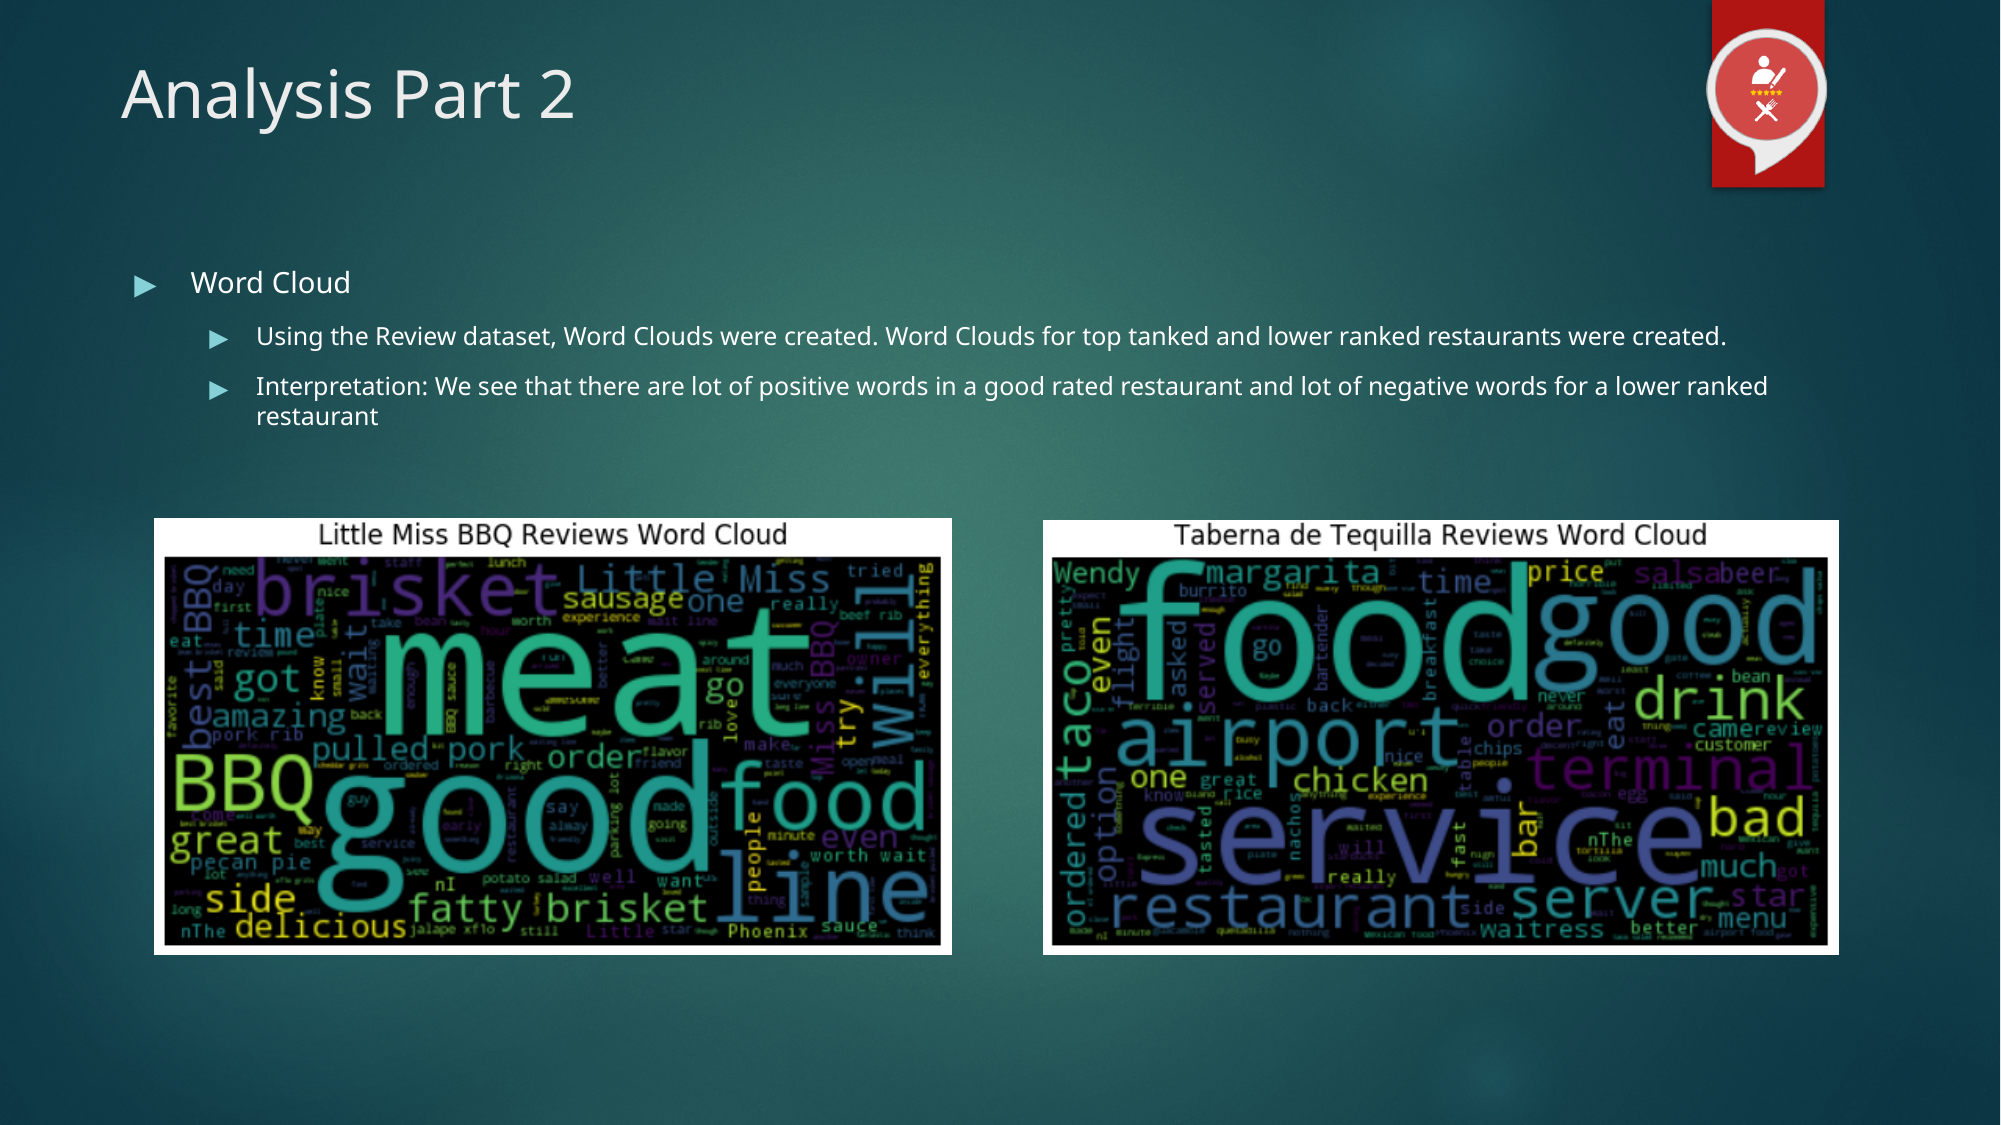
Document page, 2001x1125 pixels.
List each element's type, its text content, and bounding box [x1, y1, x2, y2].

picture [0, 0, 2001, 1125]
list Word Cloud Using the Review dataset, Word Clouds were created. Word Clouds for top tanked and lower ranked restaurants were created. Interpretation: We see that there are lot of positive words in a good rated restaurant and lot of negative words for a lower ranked restaurant [119, 256, 1864, 436]
title Analysis Part 2 [106, 44, 1797, 274]
